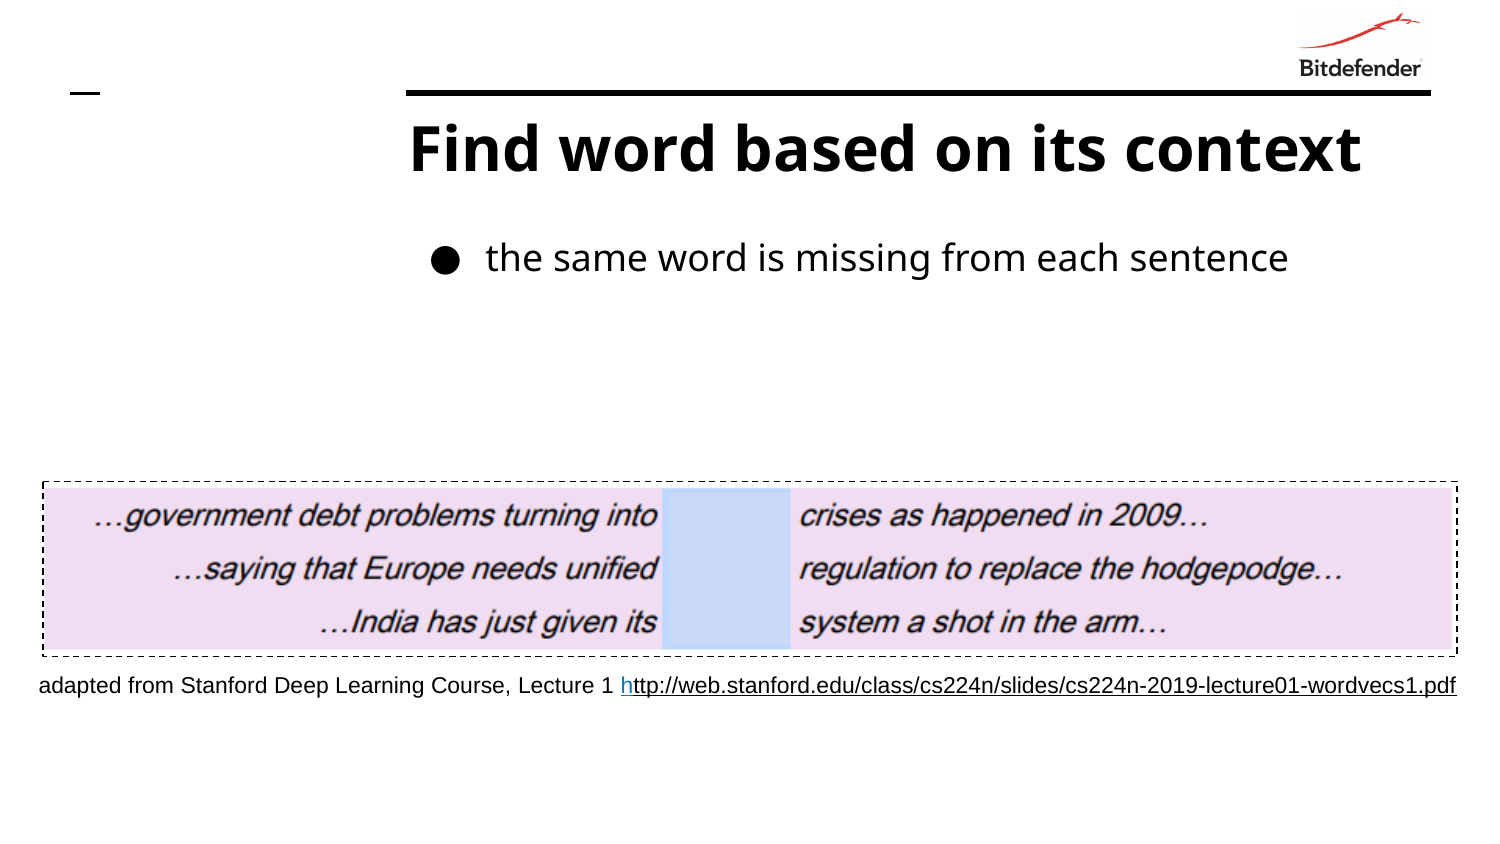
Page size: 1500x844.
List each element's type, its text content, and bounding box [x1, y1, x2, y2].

picture [1297, 12, 1431, 77]
picture [43, 481, 1457, 656]
text_box adapted from Stanford Deep Learning Course, Lecture 1 http://web.stanford.edu/class/cs224n/slides/cs224n-2019-lecture01-wordvecs1.pdf [23, 655, 1477, 705]
title Find word based on its context [393, 94, 1431, 199]
list the same word is missing from each sentence [395, 211, 1433, 365]
